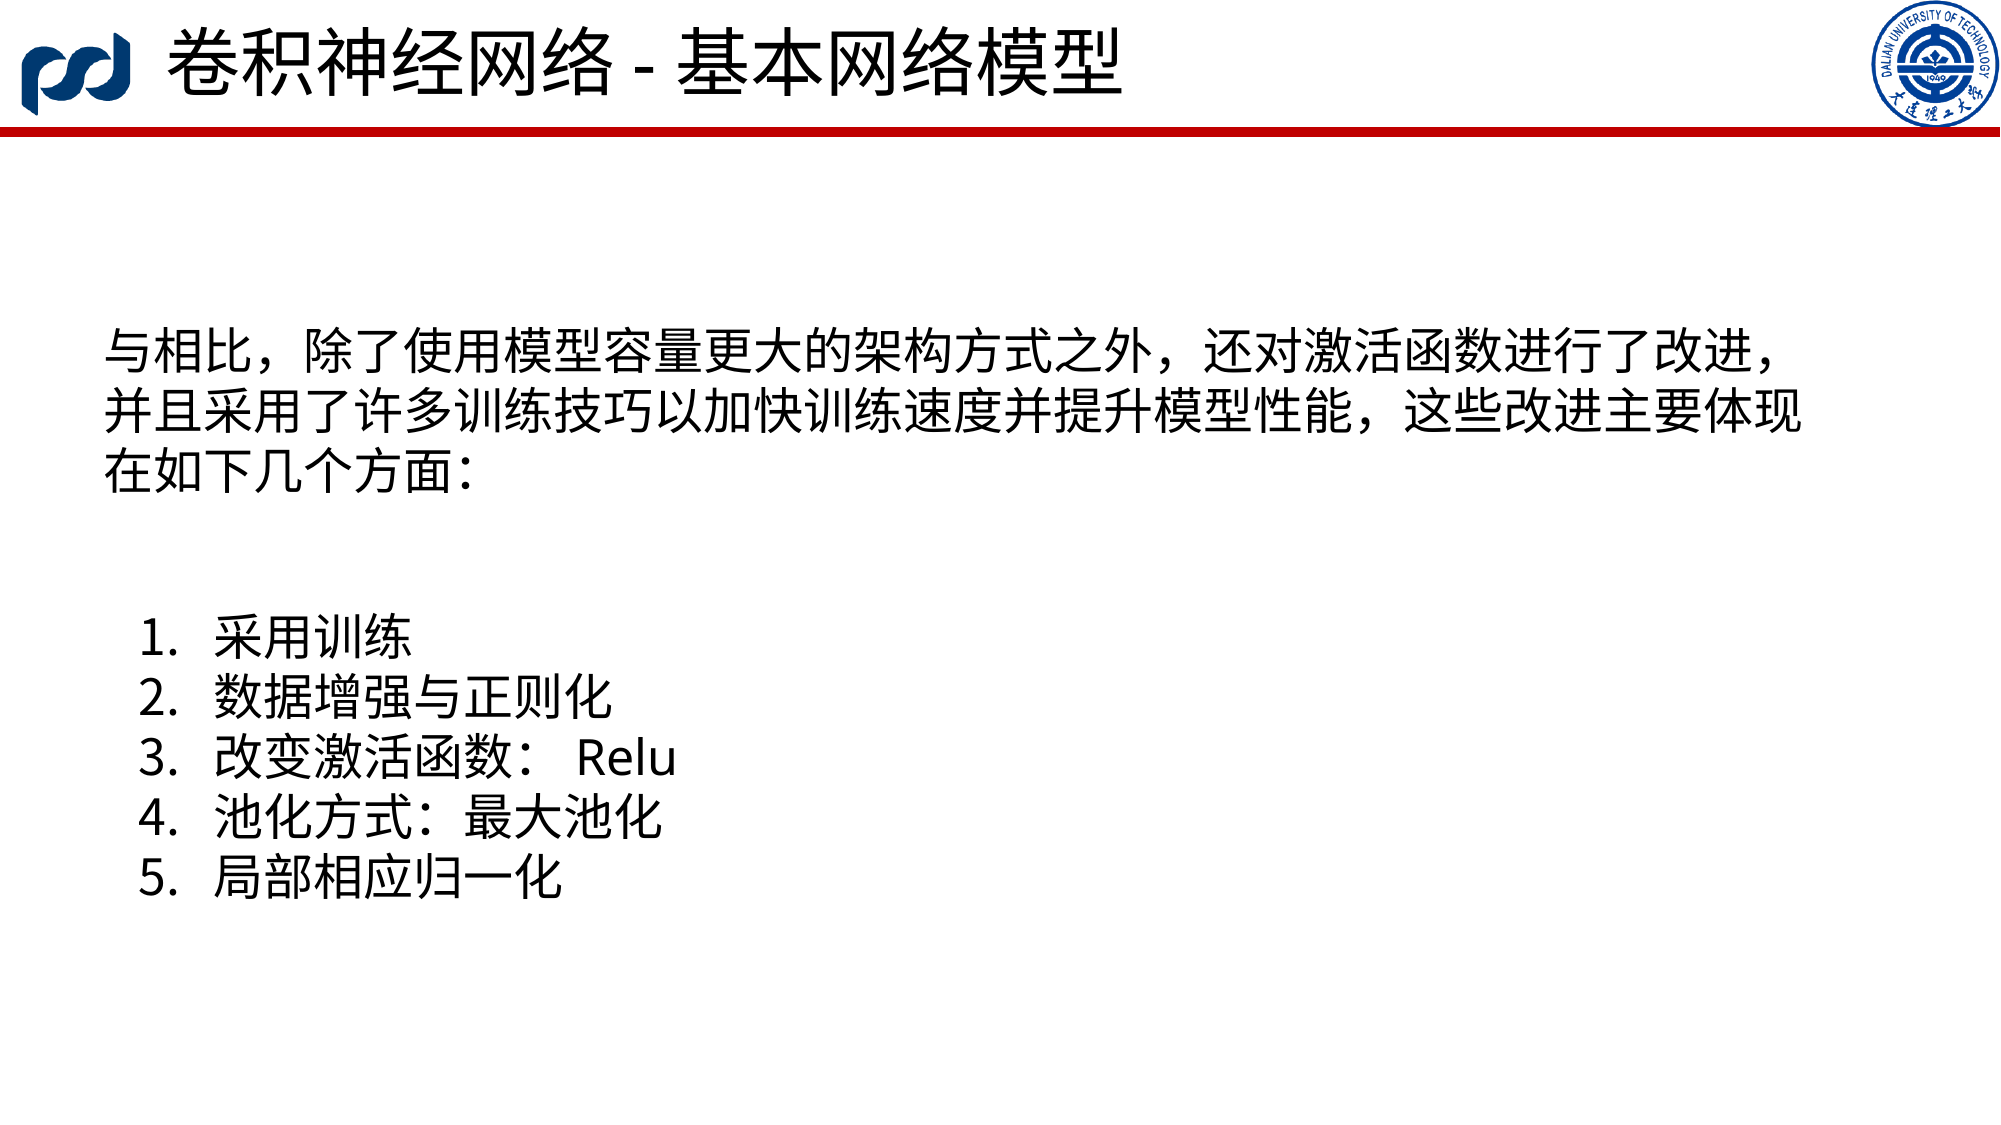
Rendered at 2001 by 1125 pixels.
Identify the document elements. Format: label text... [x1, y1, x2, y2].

picture [12, 11, 150, 122]
picture [1871, 0, 2001, 128]
title 卷积神经网络-基本网络模型 [150, 15, 1327, 118]
